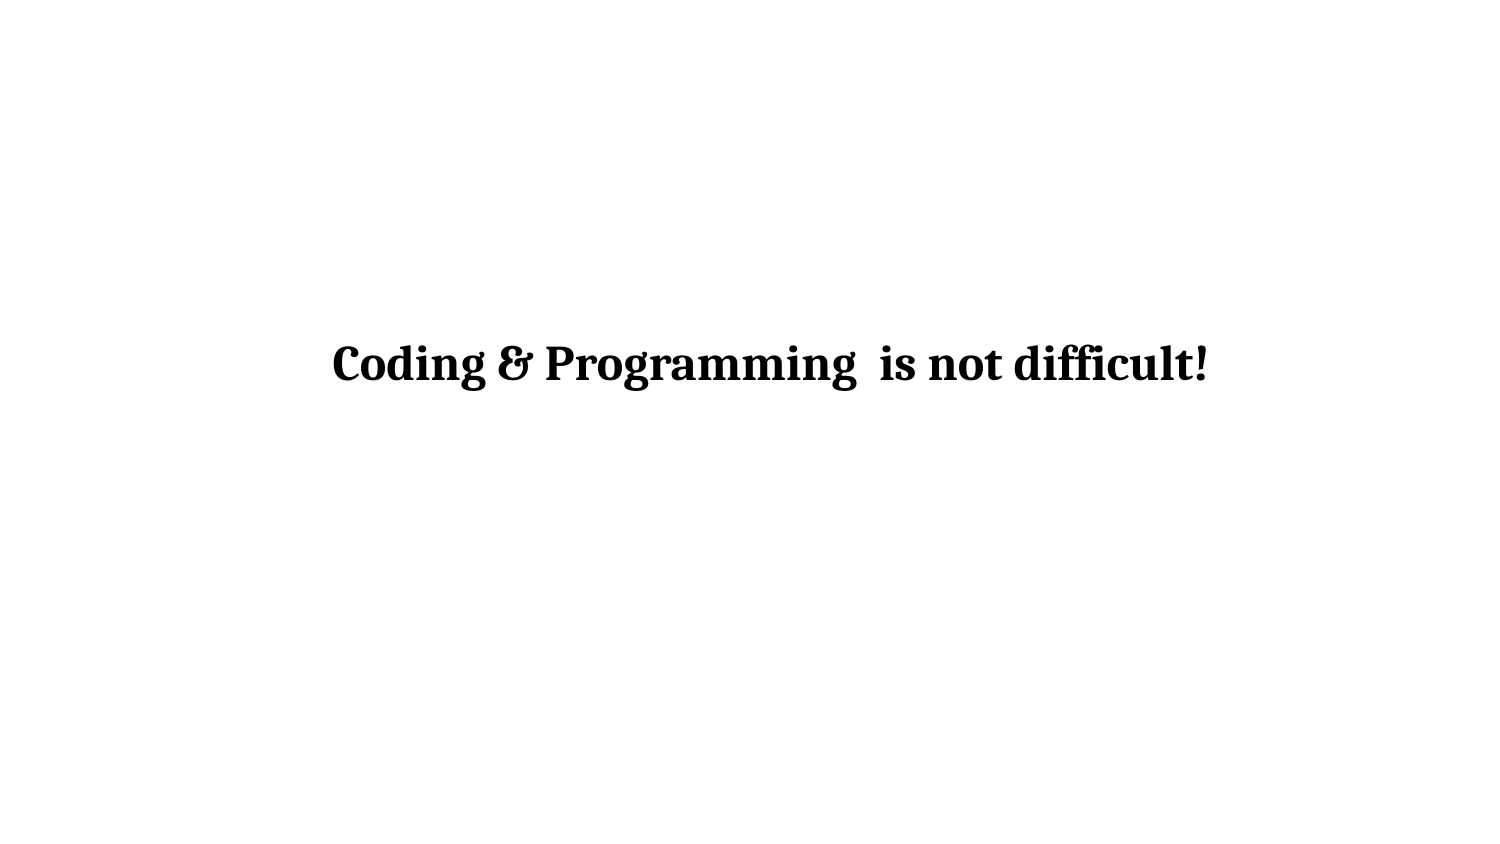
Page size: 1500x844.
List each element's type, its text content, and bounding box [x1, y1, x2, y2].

text_box Coding & Programming is not difficult! [278, 299, 1276, 422]
